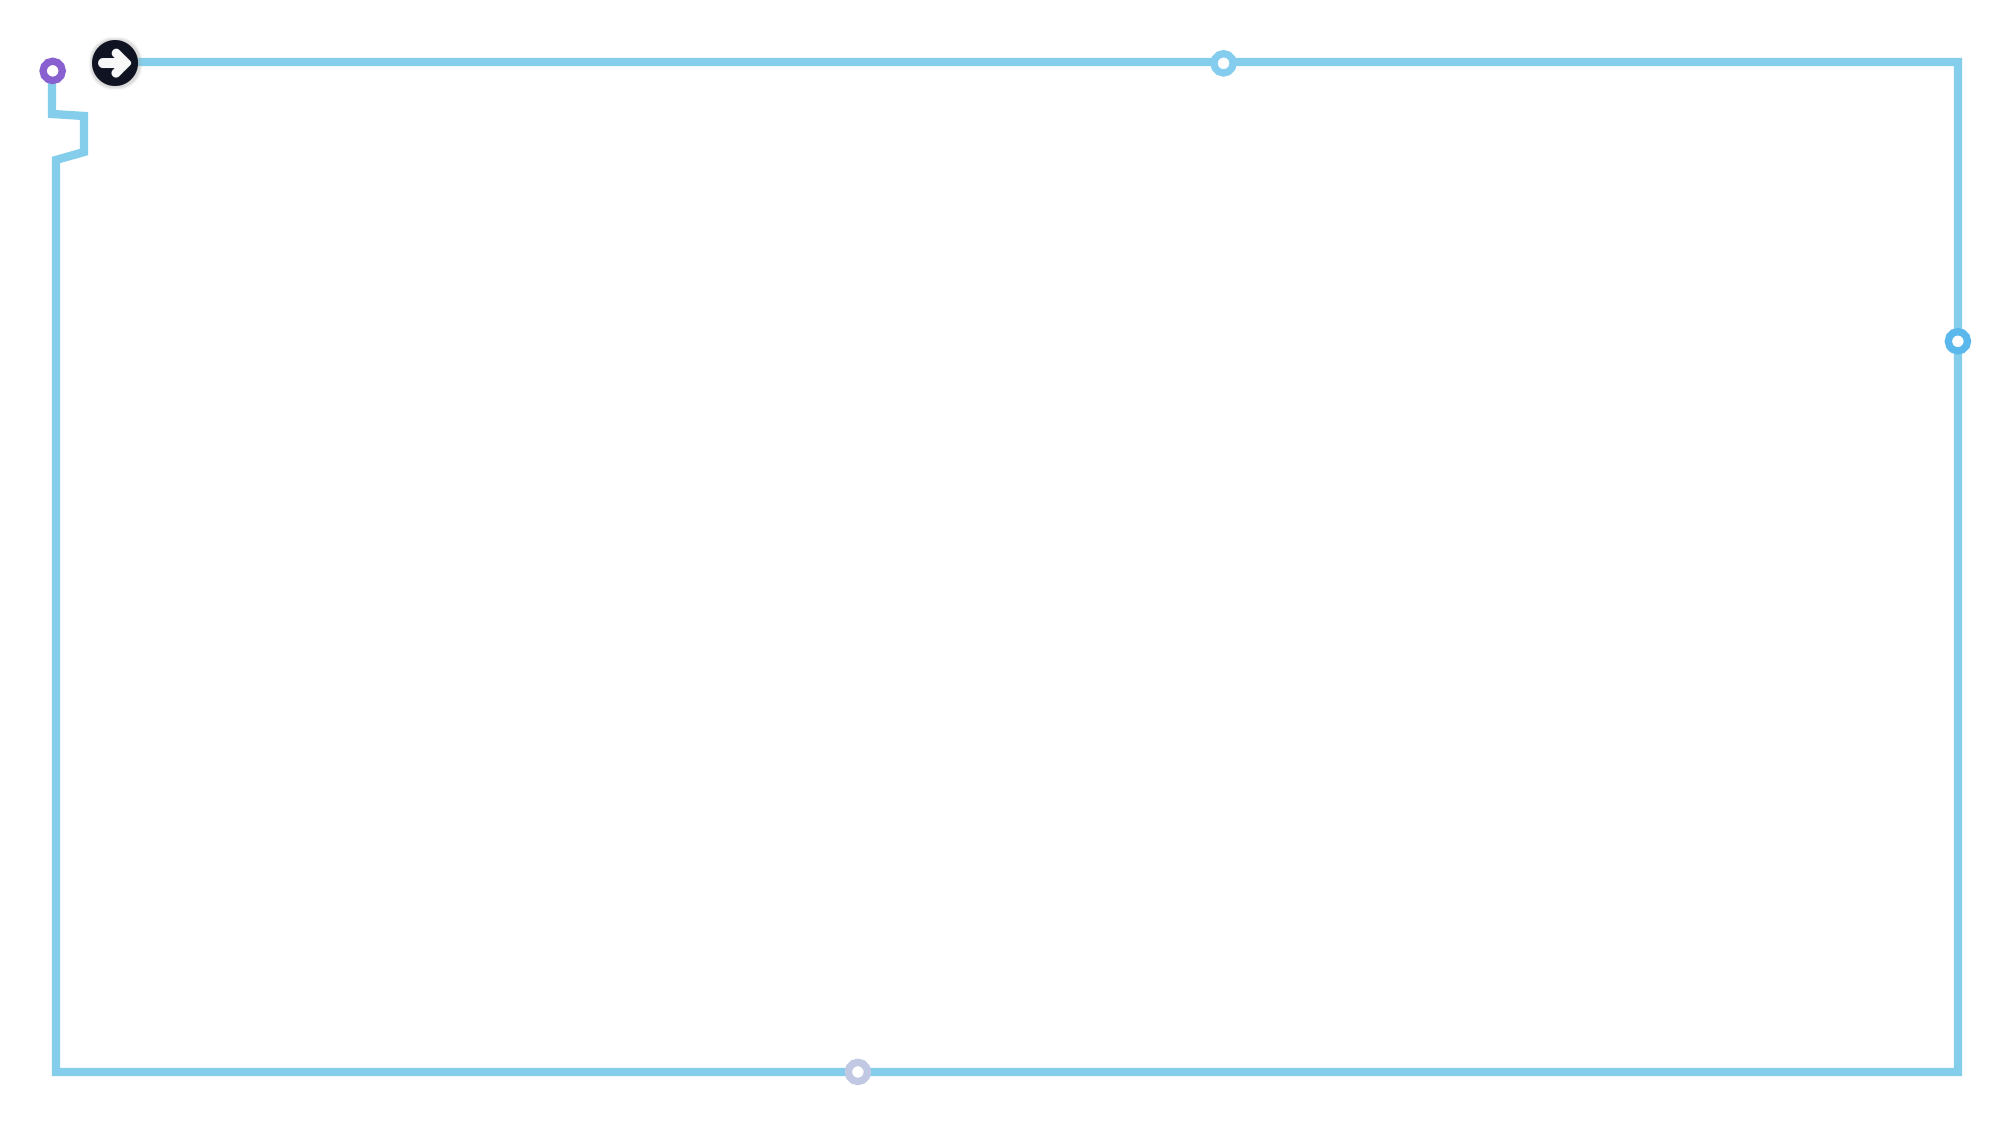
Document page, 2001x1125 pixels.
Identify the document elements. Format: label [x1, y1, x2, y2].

text_box [52, 62, 1959, 1073]
text_box [1948, 331, 1968, 351]
picture [92, 40, 138, 87]
text_box [848, 1062, 868, 1082]
text_box [1213, 53, 1234, 73]
text_box [43, 61, 63, 81]
